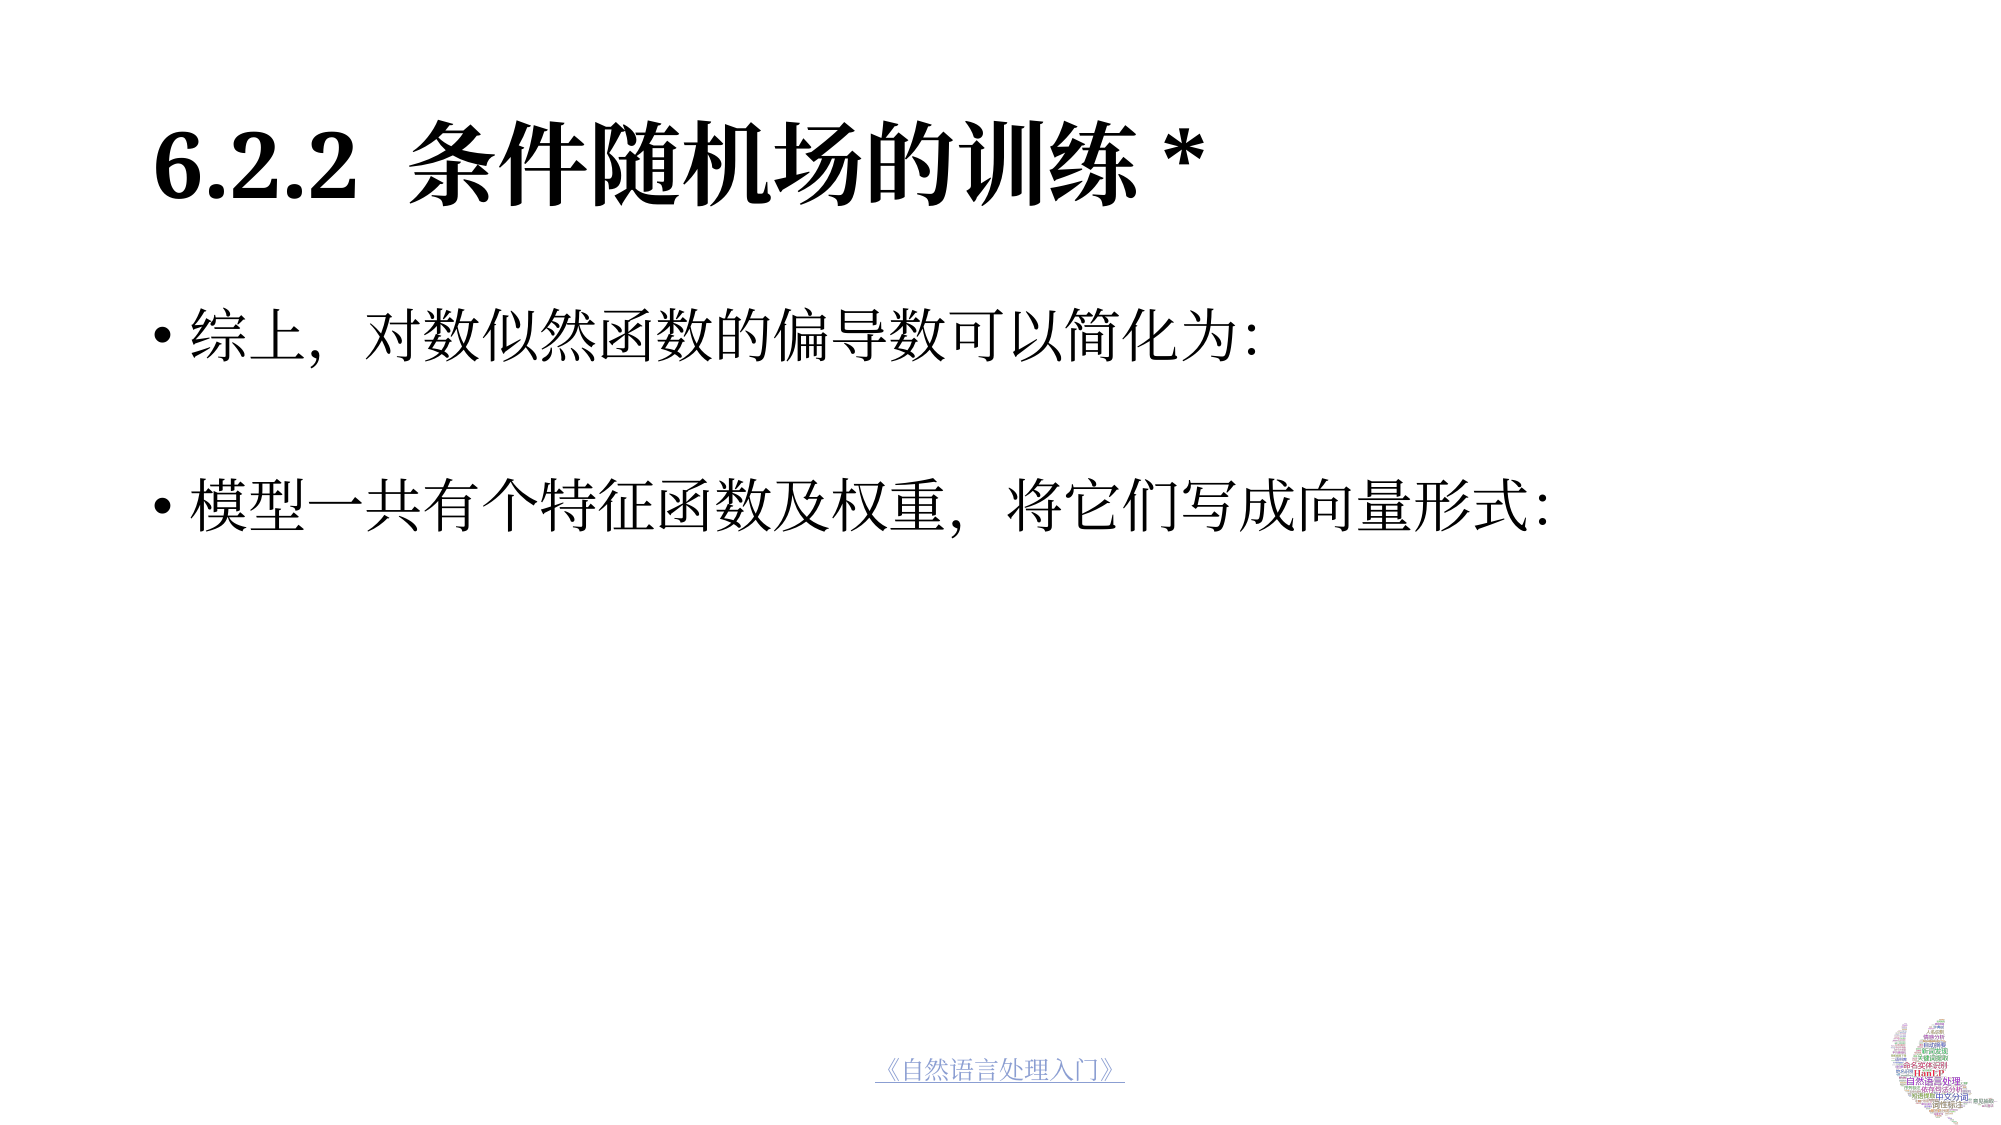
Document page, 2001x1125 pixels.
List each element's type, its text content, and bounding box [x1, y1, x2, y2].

picture [1888, 1016, 2000, 1125]
title 6.2.2 条件随机场的训练* [137, 59, 1863, 278]
footer 《自然语言处理入门》 [662, 1042, 1338, 1103]
